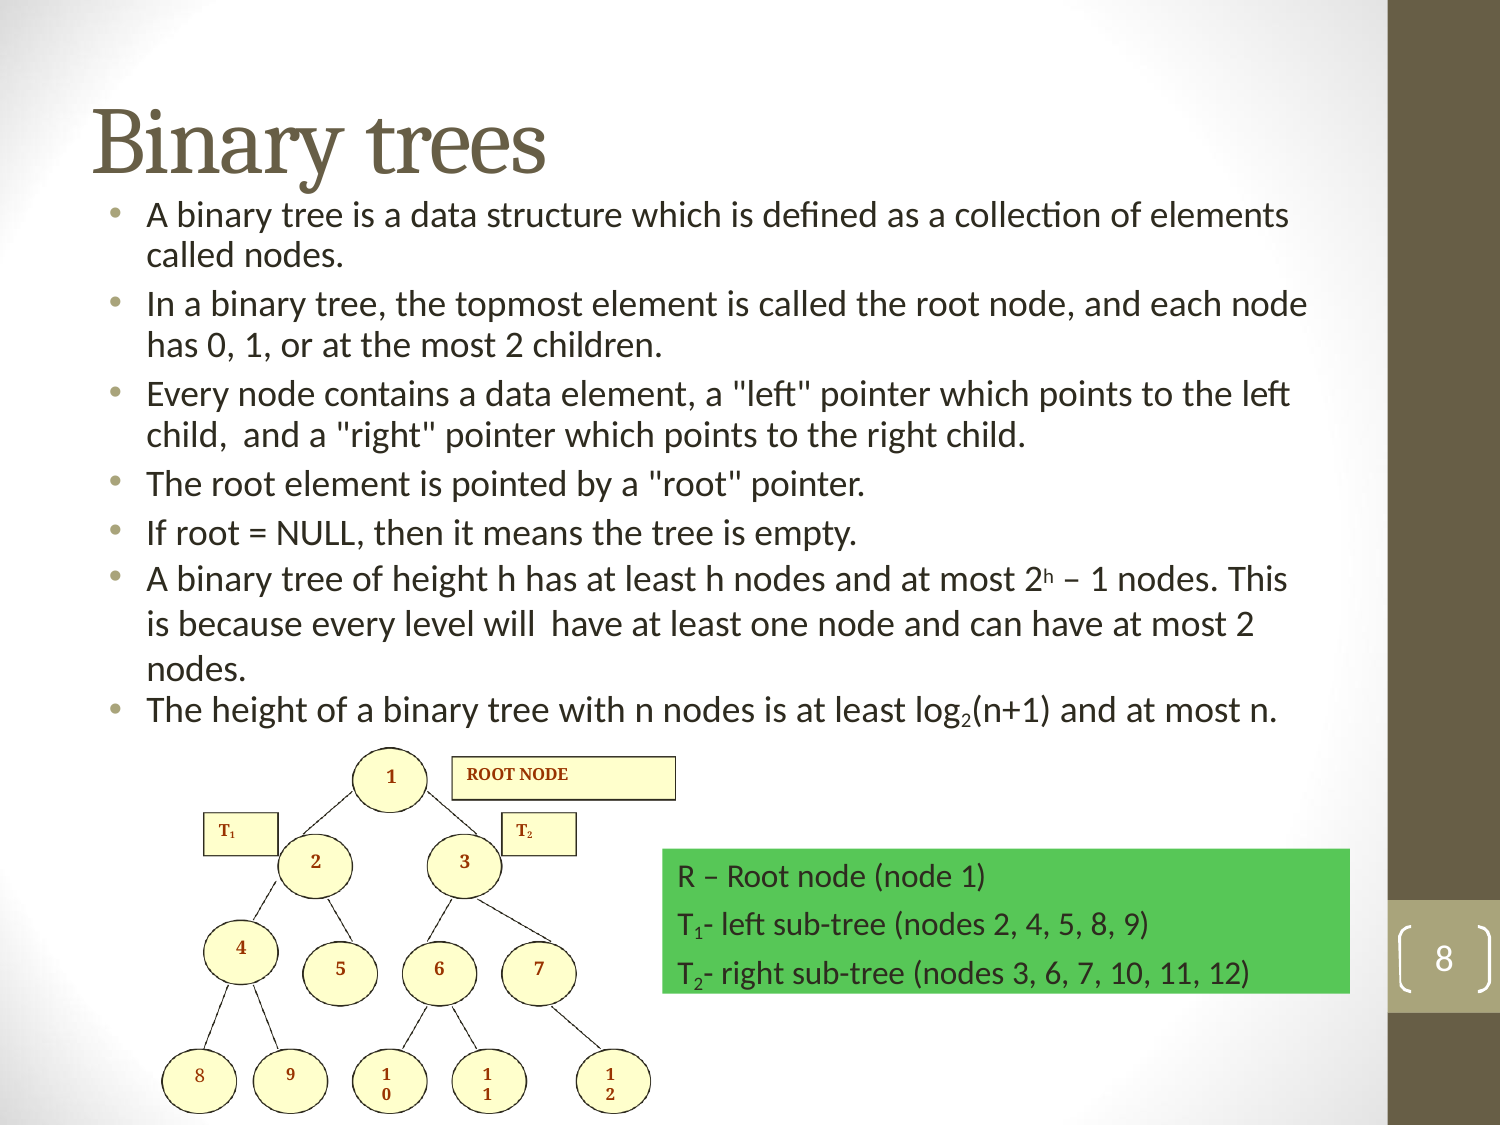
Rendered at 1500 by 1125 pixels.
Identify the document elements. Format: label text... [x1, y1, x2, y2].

text_box 8 [1432, 932, 1457, 980]
title Binary trees [87, 76, 569, 266]
text_box [1398, 925, 1412, 994]
text_box [1477, 925, 1492, 994]
text_box R – Root node (node 1) T1- left sub-tree (nodes 2, 4, 5, 8, 9) T2- right sub-tree (nodes 3, 6, 7, 10, 11, 12) [682, 848, 1350, 994]
picture [0, 0, 1387, 1125]
text_box A binary tree is a data structure which is defined as a collection of elements called nodes. In a binary tree, the topmost element is called the root node, and each node has 0, 1, or at the most 2 children. Every node contains a data element, a "left" pointer which points to the left child, and a "right" pointer which points to the right child. The root element is pointed by a "root" pointer. If root = NULL, then it means the tree is empty. A binary tree of height h has at least h nodes and at most 2h – 1 nodes. This is because every level will have at least one node and can have at most 2 nodes. The height of a binary tree with n nodes is at least log2(n+1) and at most n. [100, 187, 1312, 732]
